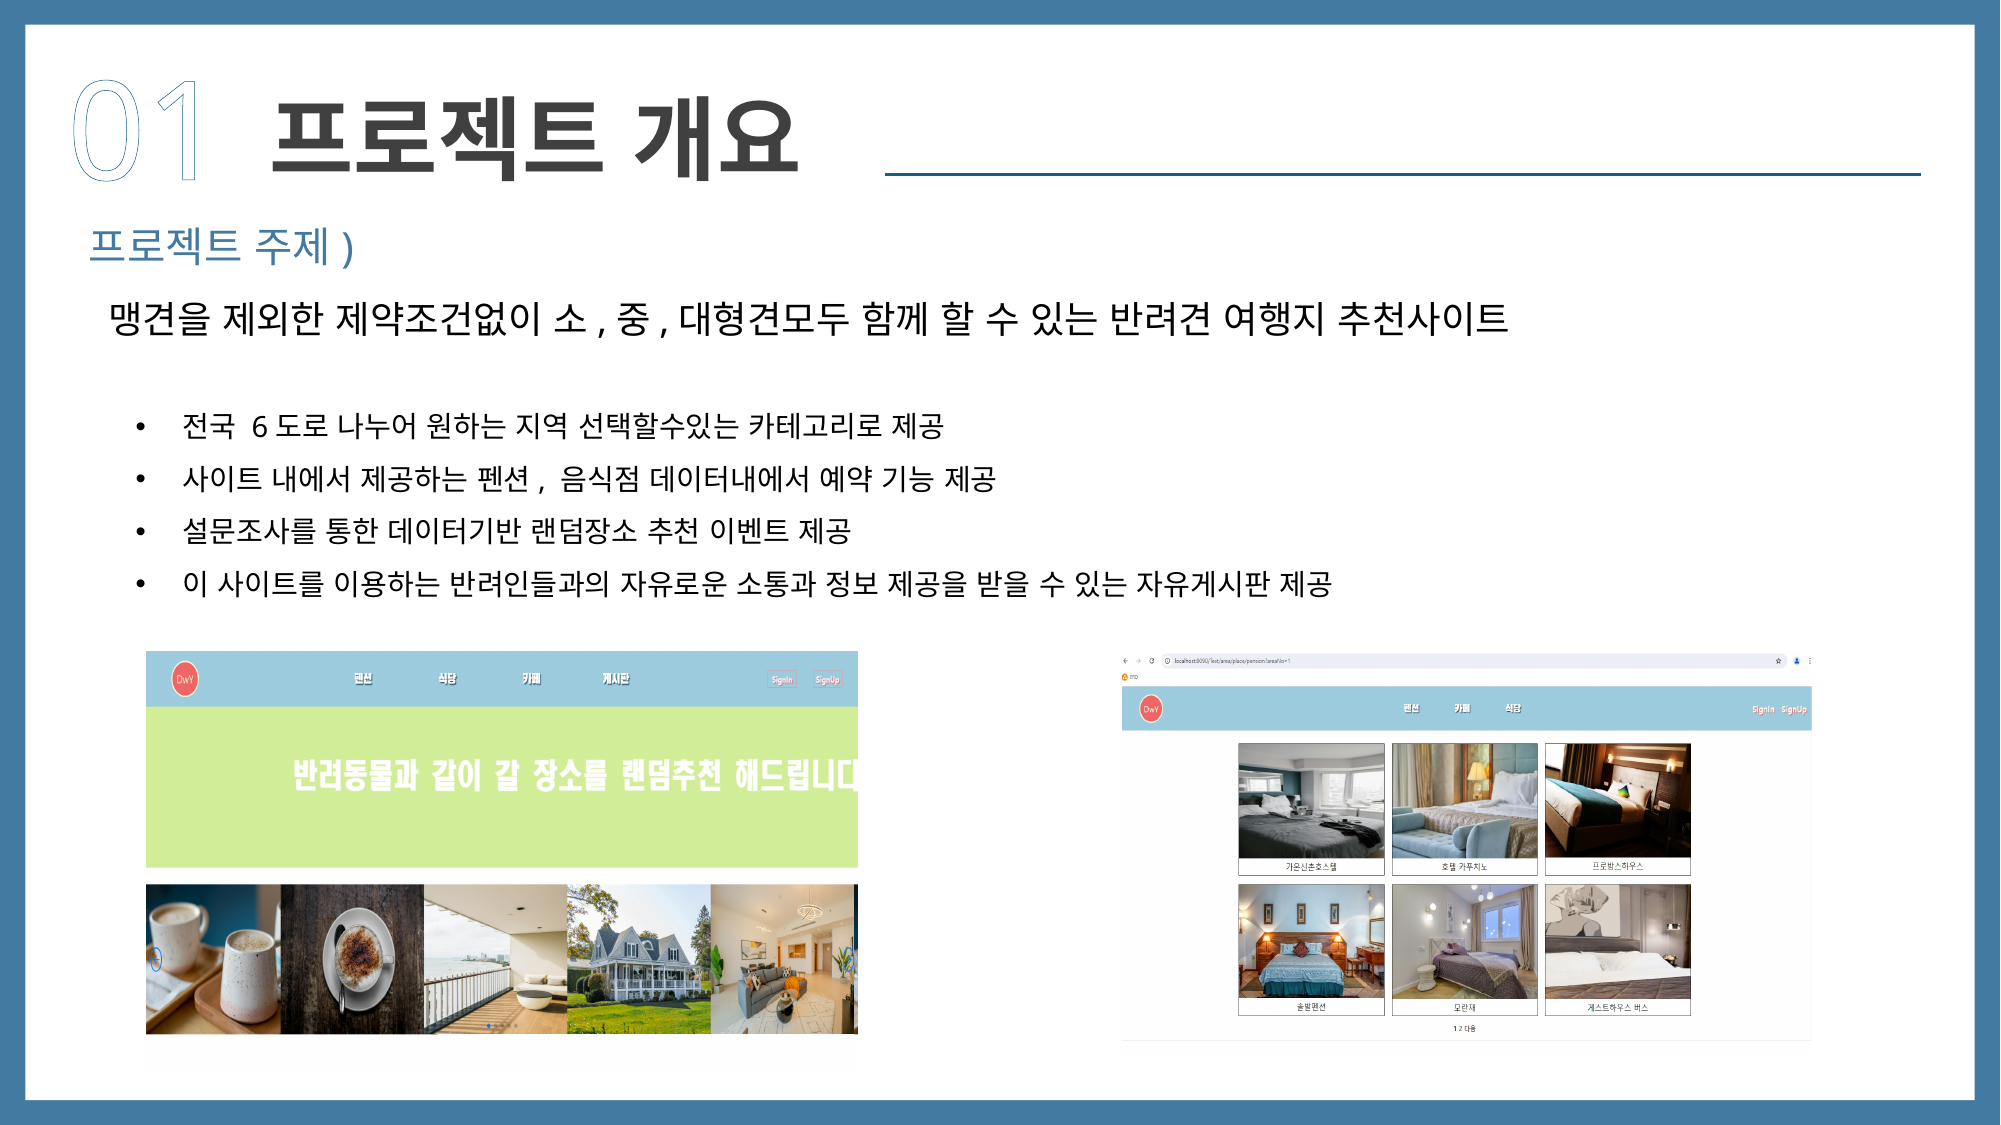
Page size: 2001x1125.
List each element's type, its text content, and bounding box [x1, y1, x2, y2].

picture [1121, 650, 1813, 1042]
text_box 프로젝트 주제) [73, 213, 1074, 278]
text_box 01 [52, 34, 285, 215]
text_box [24, 23, 1976, 1102]
text_box 프로젝트 개요 [254, 74, 873, 213]
text_box 맹견을 제외한 제약조건없이 소,중,대형견모두 함께 할 수 있는 반려견 여행지 추천사이트 [93, 288, 1907, 349]
picture [145, 650, 859, 1076]
text_box 전국 6도로 나누어 원하는 지역 선택할수있는 카테고리로 제공 사이트 내에서 제공하는 펜션, 음식점 데이터내에서 예약 기능 제공 설문조사를 통한 데이터기반 랜덤장소 추천 이벤트 제공 이 사이트를 이용하는 반려인들과의 자유로운 소통과 정보 제공을 받을 수 있는 자유게시판 제공 [120, 383, 1649, 714]
